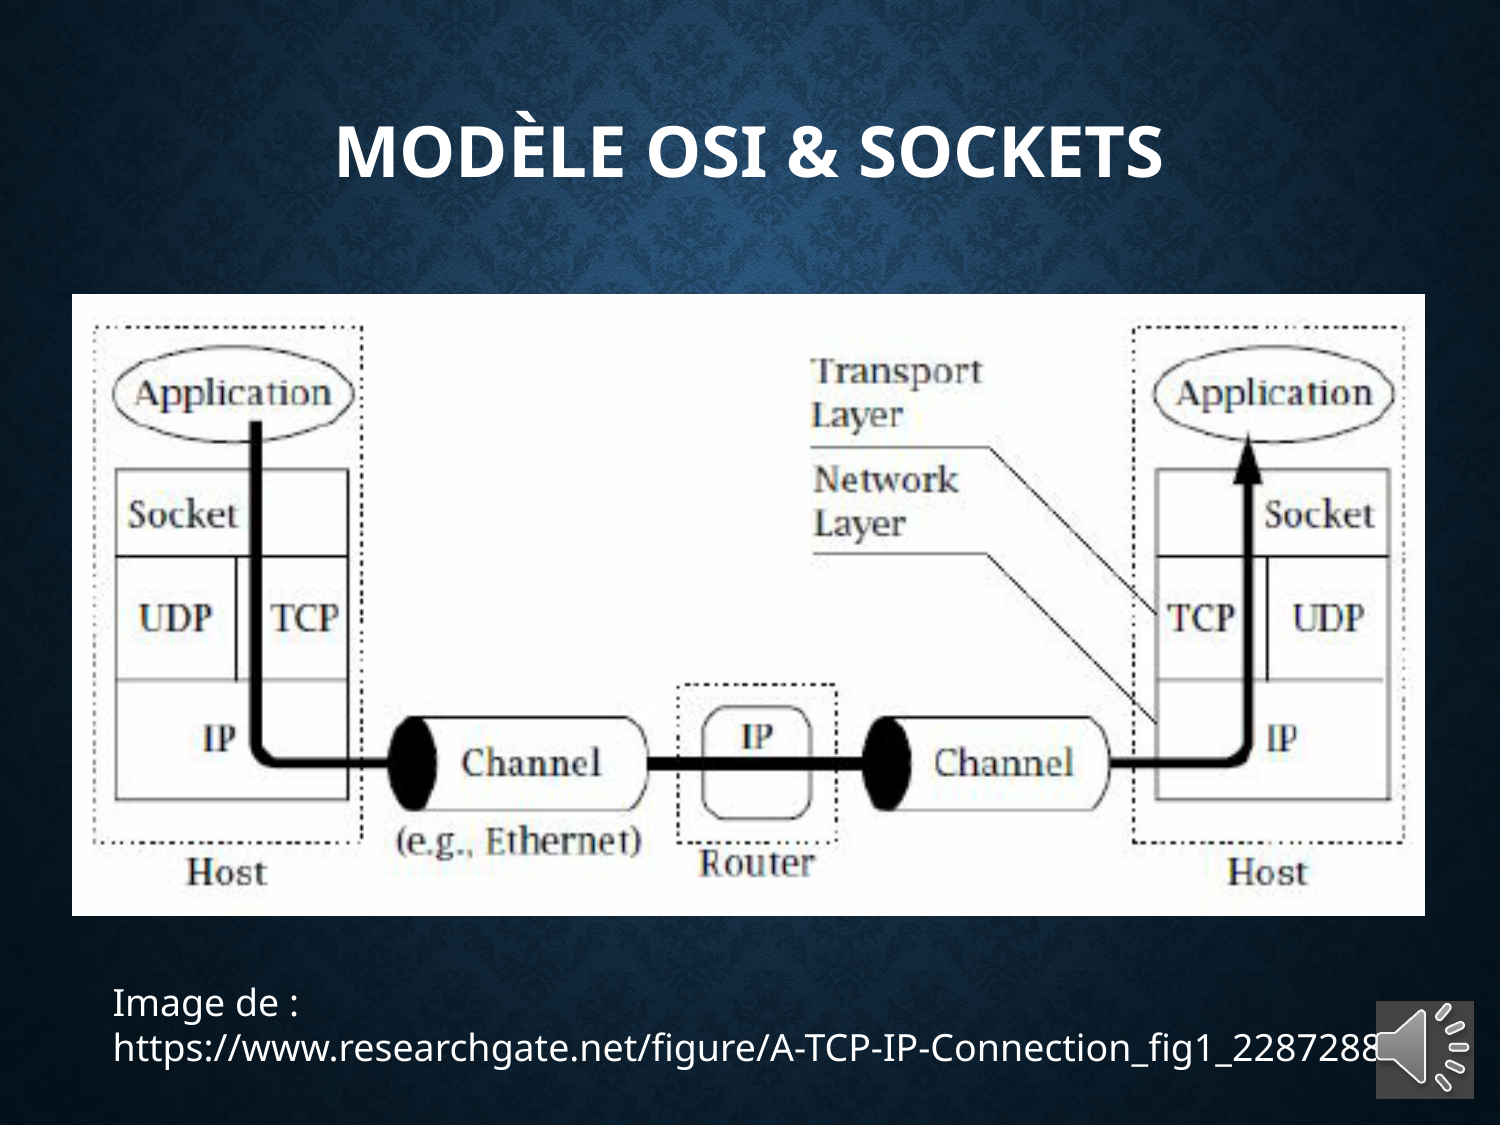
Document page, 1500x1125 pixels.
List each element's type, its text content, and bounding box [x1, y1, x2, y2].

title Modèle OSI & Sockets [112, 45, 1387, 264]
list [71, 293, 1425, 917]
text_box Image de : https://www.researchgate.net/figure/A-TCP-IP-Connection_fig1_228728809 [97, 971, 1470, 1077]
picture [1374, 999, 1476, 1101]
